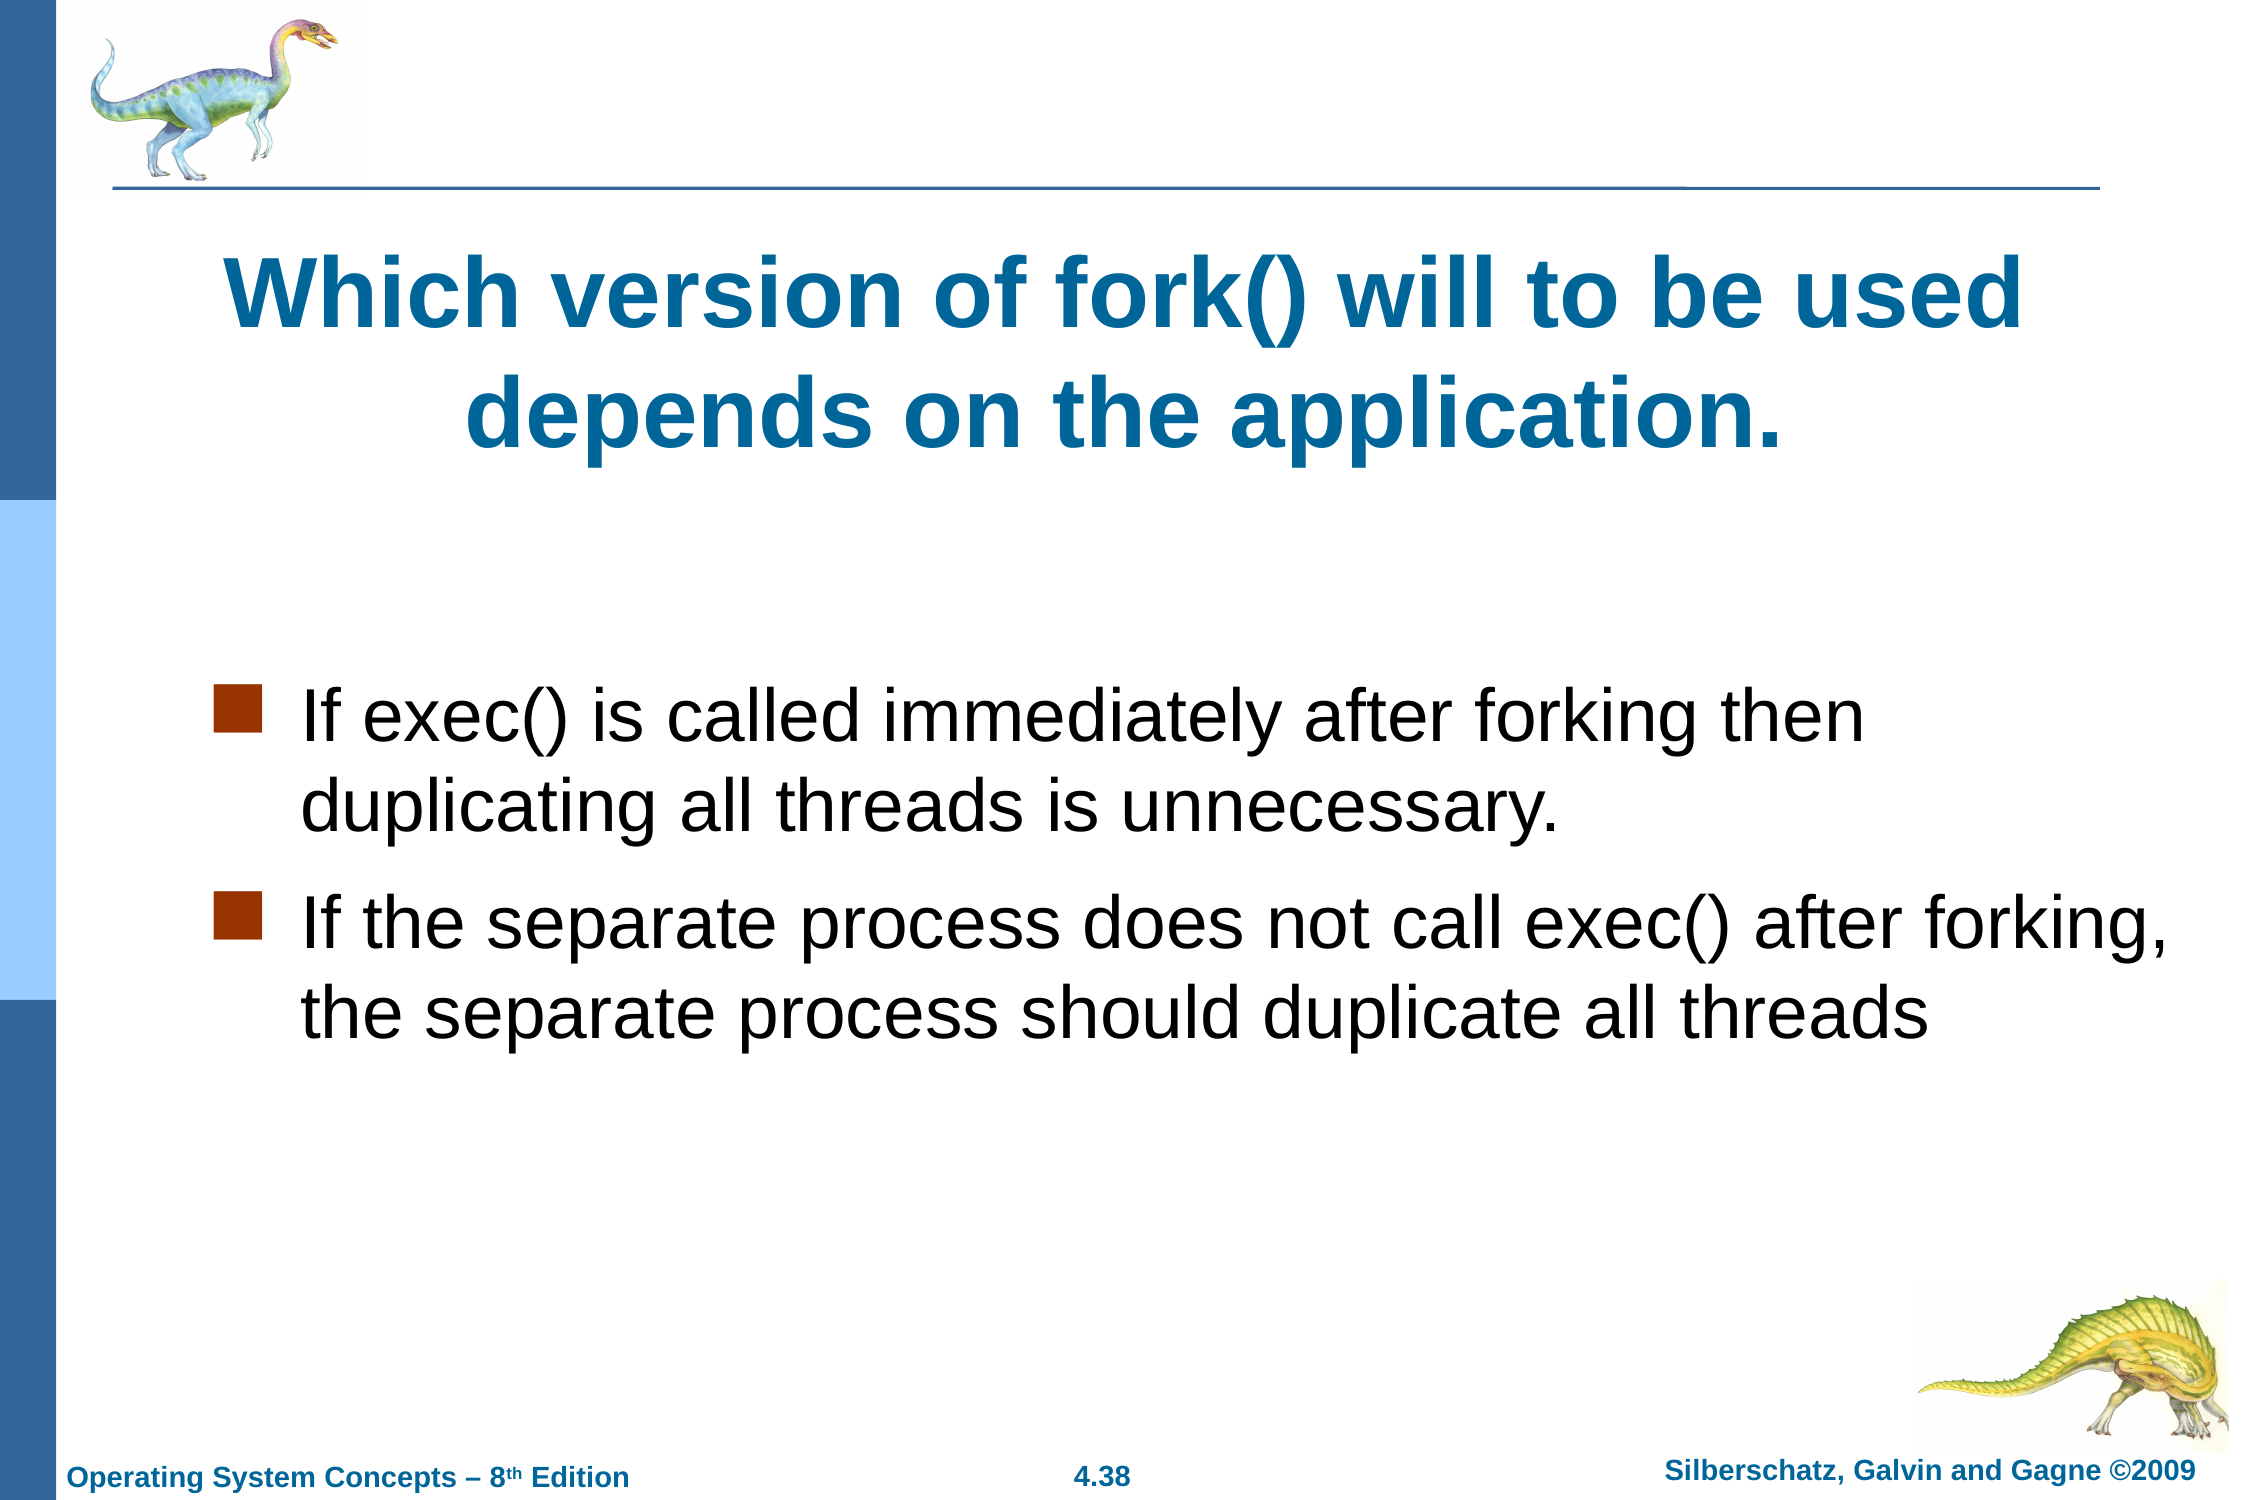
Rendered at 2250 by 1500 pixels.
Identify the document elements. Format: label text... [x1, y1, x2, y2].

picture [70, 0, 365, 199]
list If exec() is called immediately after forking then duplicating all threads is unnecessary. If the separate process does not call exec() after forking, the separate process should duplicate all threads [198, 656, 2224, 1261]
picture [1913, 1279, 2229, 1453]
title Which version of fork() will to be used depends on the application. [112, 229, 2138, 479]
